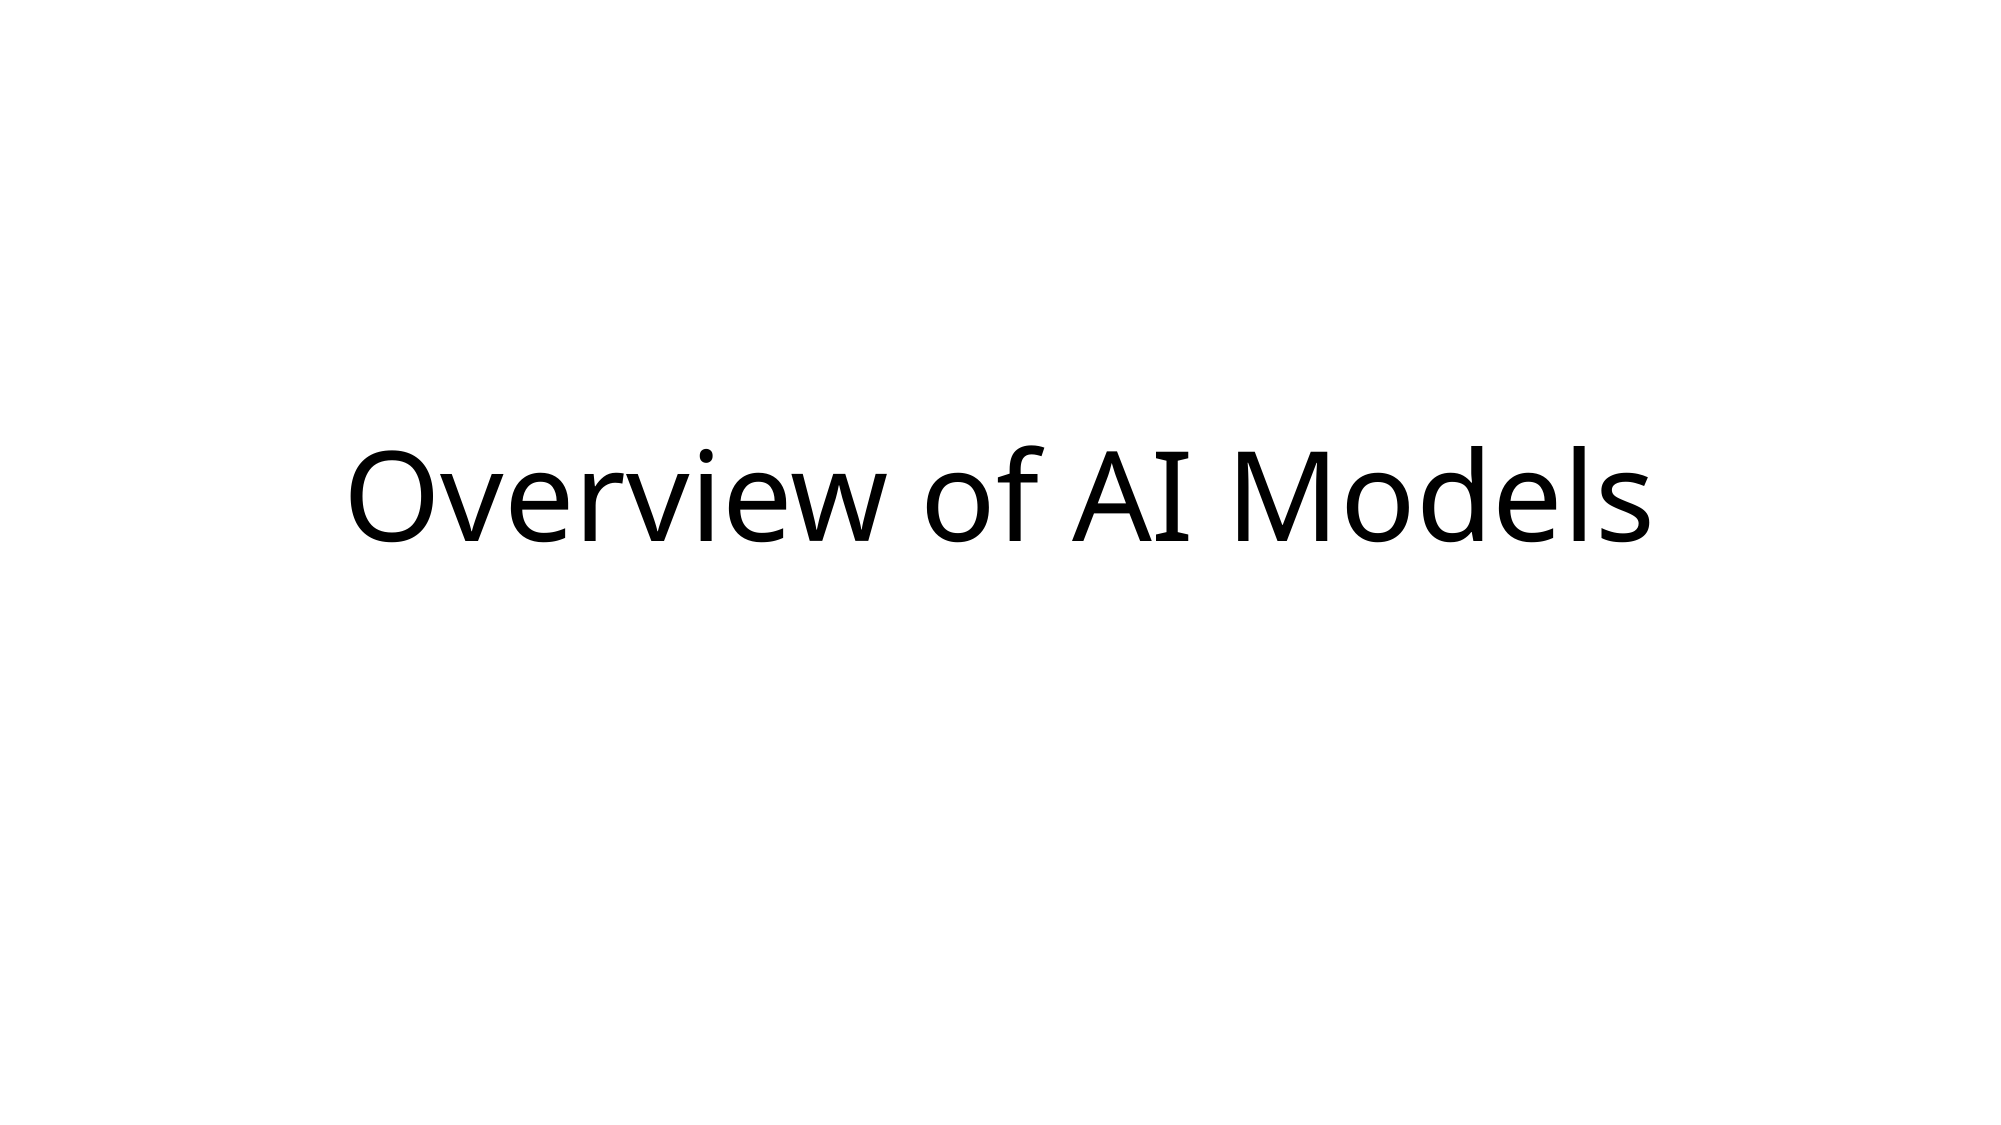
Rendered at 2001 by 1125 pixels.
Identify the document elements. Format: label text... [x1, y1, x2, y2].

title Overview of AI Models [249, 184, 1750, 576]
